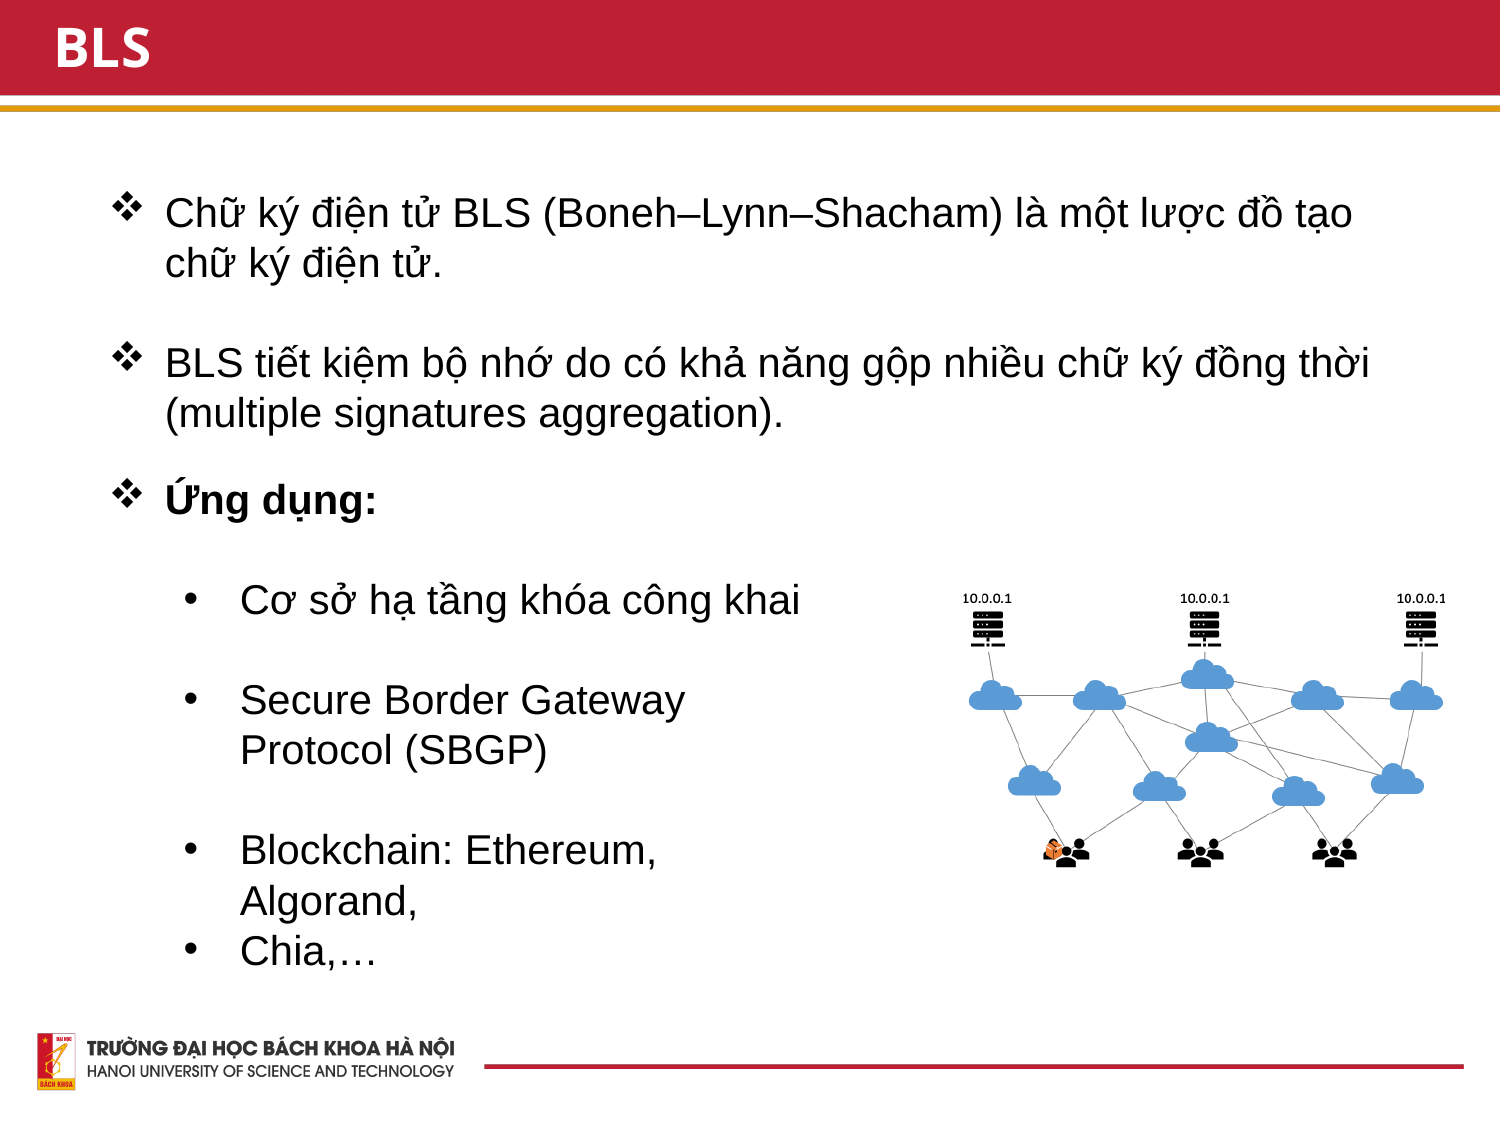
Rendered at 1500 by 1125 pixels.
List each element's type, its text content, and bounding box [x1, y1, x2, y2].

text_box Ứng dụng: Cơ sở hạ tầng khóa công khai Secure Border Gateway Protocol (SBGP) Blockchain: Ethereum, Algorand, Chia,… [93, 465, 844, 981]
picture [0, 0, 1500, 1125]
text_box Chữ ký điện tử BLS (Boneh–Lynn–Shacham) là một lược đồ tạo chữ ký điện tử. BLS tiết kiệm bộ nhớ do có khả năng gộp nhiều chữ ký đồng thời (multiple signatures aggregation). [93, 178, 1406, 494]
title BLS [38, 12, 1462, 87]
